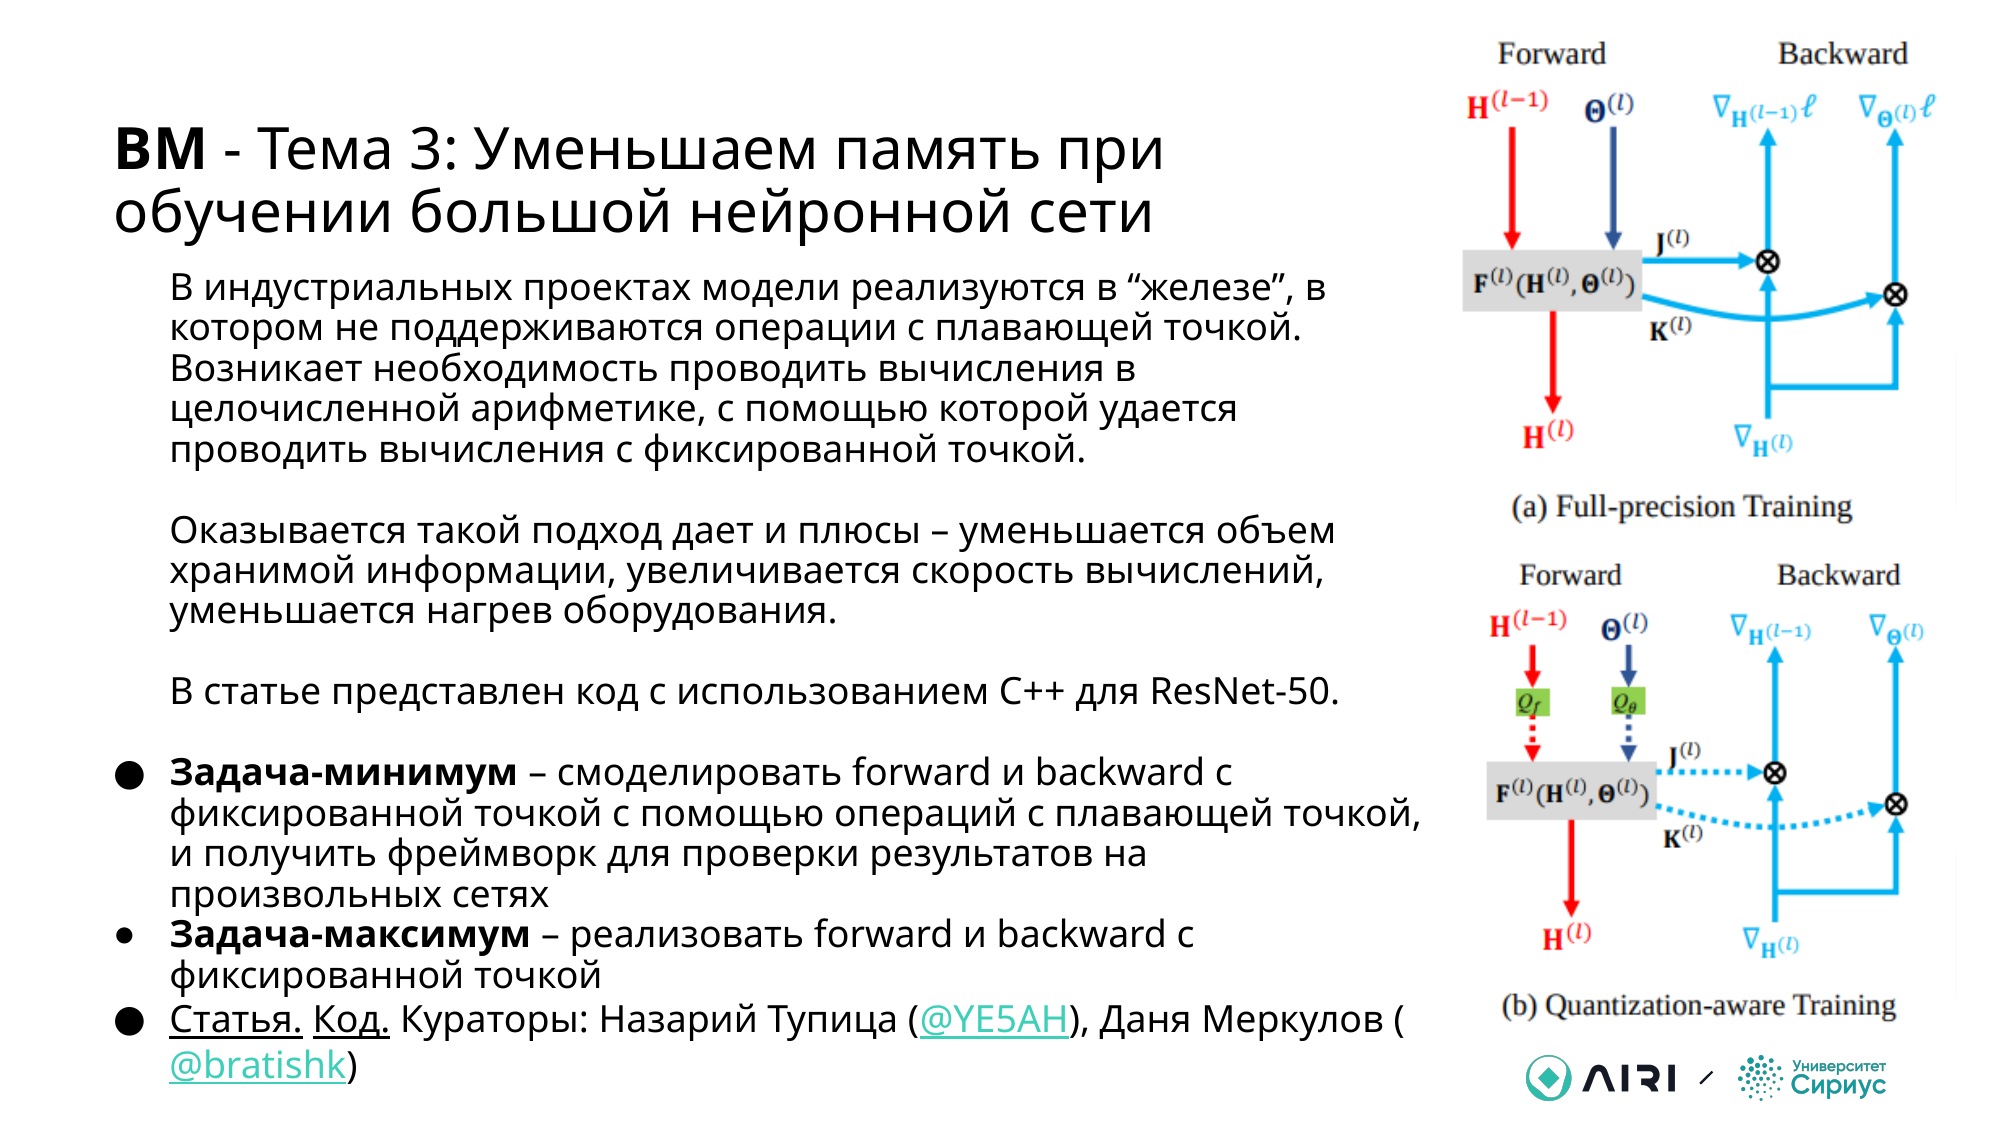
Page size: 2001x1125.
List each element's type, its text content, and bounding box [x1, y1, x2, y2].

list В индустриальных проектах модели реализуются в “железе”, в котором не поддерживаются операции с плавающей точкой. Возникает необходимость проводить вычисления в целочисленной арифметике, с помощью которой удается проводить вычисления с фиксированной точкой. Оказывается такой подход дает и плюсы – уменьшается объем хранимой информации, увеличивается скорость вычислений, уменьшается нагрев оборудования. В статье представлен код с использованием C++ для ResNet-50. Задача-минимум – смоделировать forward и backward с фиксированной точкой с помощью операций с плавающей точкой, и получить фреймворк для проверки результатов на произвольных сетях Задача-максимум – реализовать forward и backward с фиксированной точкой Статья. Код. Кураторы: Назарий Тупица (@YE5AH), Даня Меркулов (@bratishk) [94, 267, 1429, 1104]
picture [1526, 1055, 1675, 1101]
title BM - Тема 3: Уменьшаем память при обучении большой нейронной сети [114, 119, 1429, 267]
picture [1446, 18, 1957, 1028]
picture [1738, 1055, 1886, 1101]
